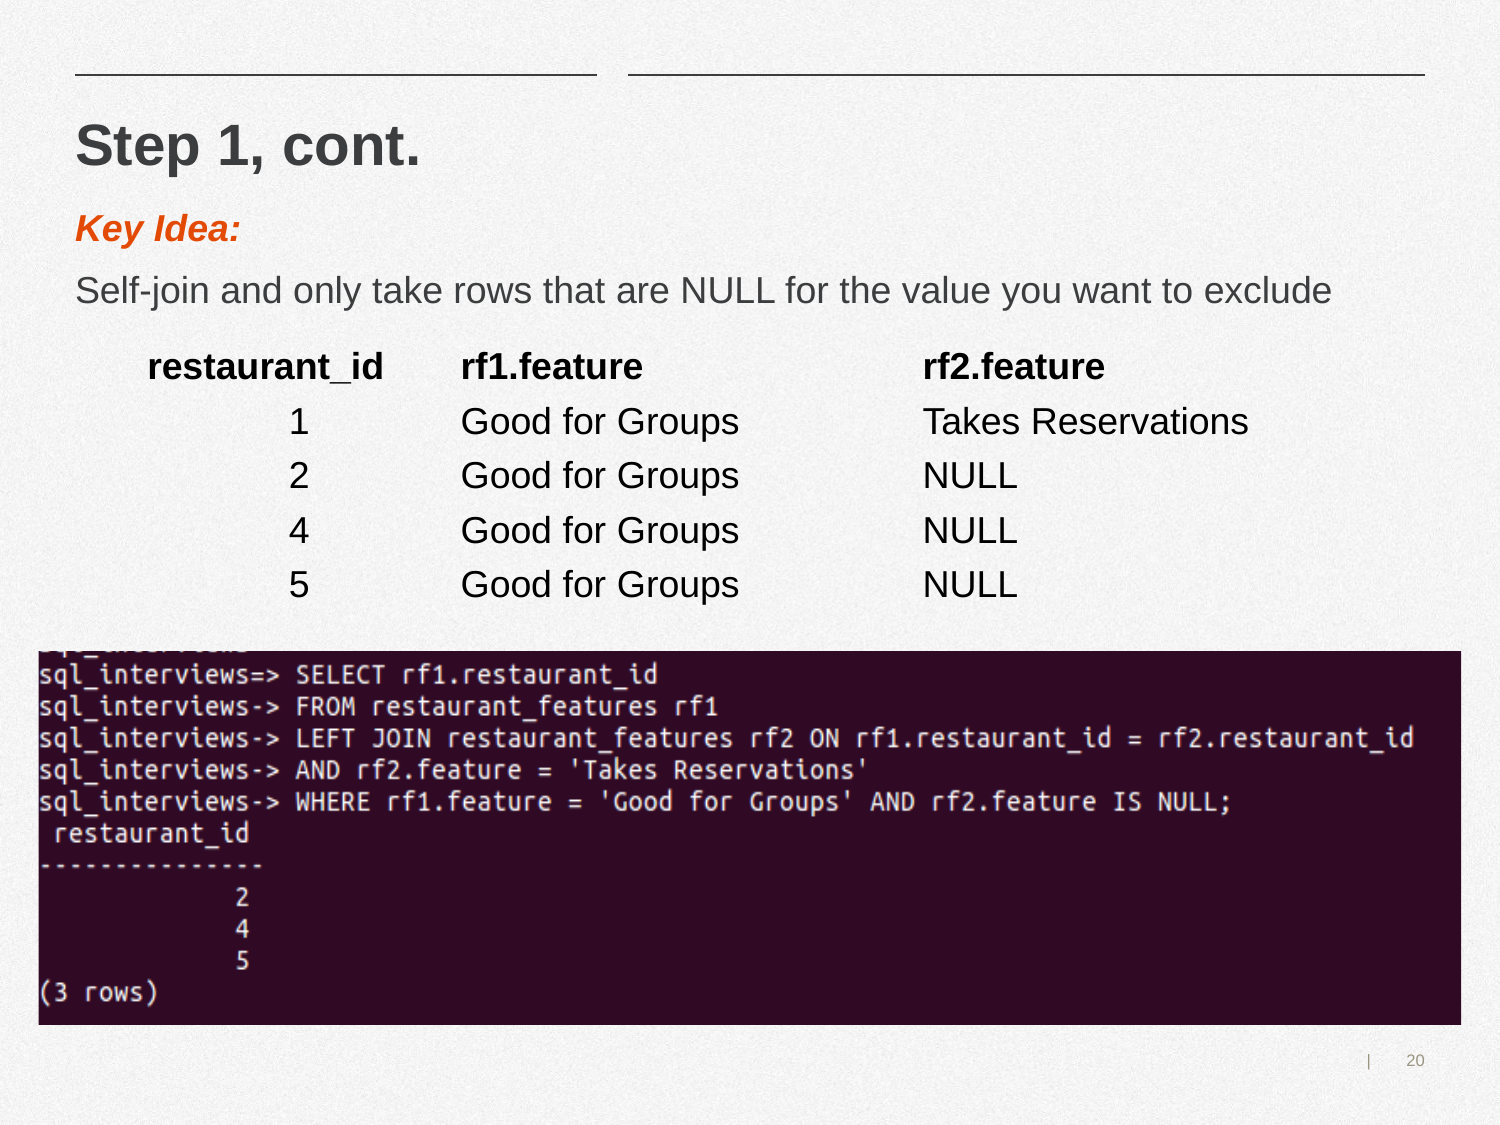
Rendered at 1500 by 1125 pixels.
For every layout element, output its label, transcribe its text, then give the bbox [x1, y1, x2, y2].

table_header rf1.feature [456, 336, 918, 391]
table_header rf2.feature [918, 336, 1390, 391]
table_header restaurant_id [143, 336, 456, 391]
table_cell 1 [143, 391, 456, 445]
table_cell 4 [143, 500, 456, 554]
table_cell Good for Groups [456, 445, 918, 500]
table_cell NULL [918, 554, 1390, 609]
title Step 1, cont. Key Idea: Self-join and only take rows that are NULL for the value you want to exclude [75, 112, 1444, 355]
table_cell 5 [143, 554, 456, 609]
table_cell NULL [918, 445, 1390, 500]
table_cell Takes Reservations [918, 391, 1390, 445]
table_cell Good for Groups [456, 554, 918, 609]
table_cell 2 [143, 445, 456, 500]
picture [0, 0, 1500, 1125]
table_cell Good for Groups [456, 391, 918, 445]
table_cell Good for Groups [456, 500, 918, 554]
table_cell NULL [918, 500, 1390, 554]
